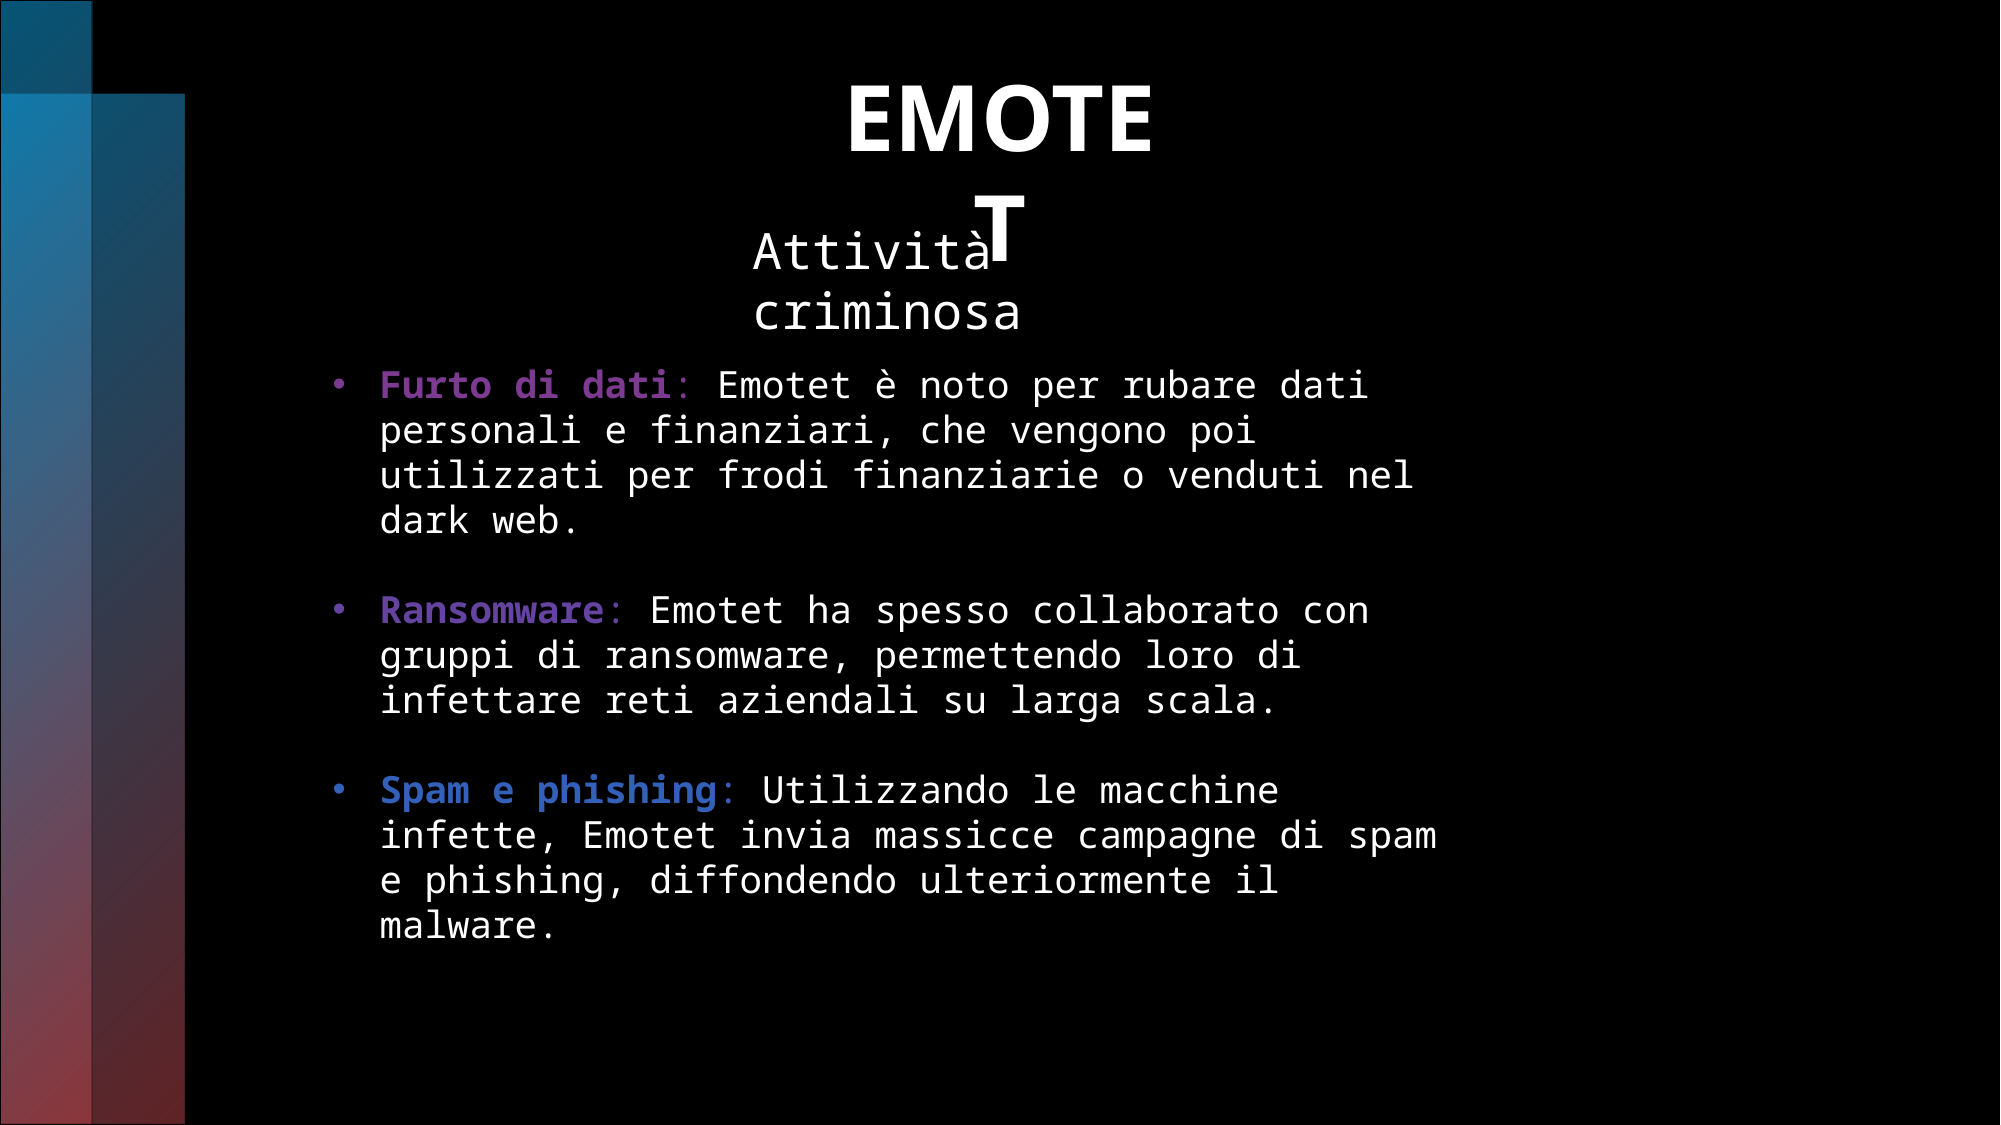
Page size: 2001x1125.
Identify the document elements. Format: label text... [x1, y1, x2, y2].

title EMOTET [822, 52, 1178, 184]
text_box Attività criminosa [737, 212, 1263, 347]
text_box Furto di dati: Emotet è noto per rubare dati personali e finanziari, che vengono poi utilizzati per frodi finanziarie o venduti nel dark web. Ransomware: Emotet ha spesso collaborato con gruppi di ransomware, permettendo loro di infettare reti aziendali su larga scala. Spam e phishing: Utilizzando le macchine infette, Emotet invia massicce campagne di spam e phishing, diffondendo ulteriormente il malware. [318, 353, 1463, 954]
